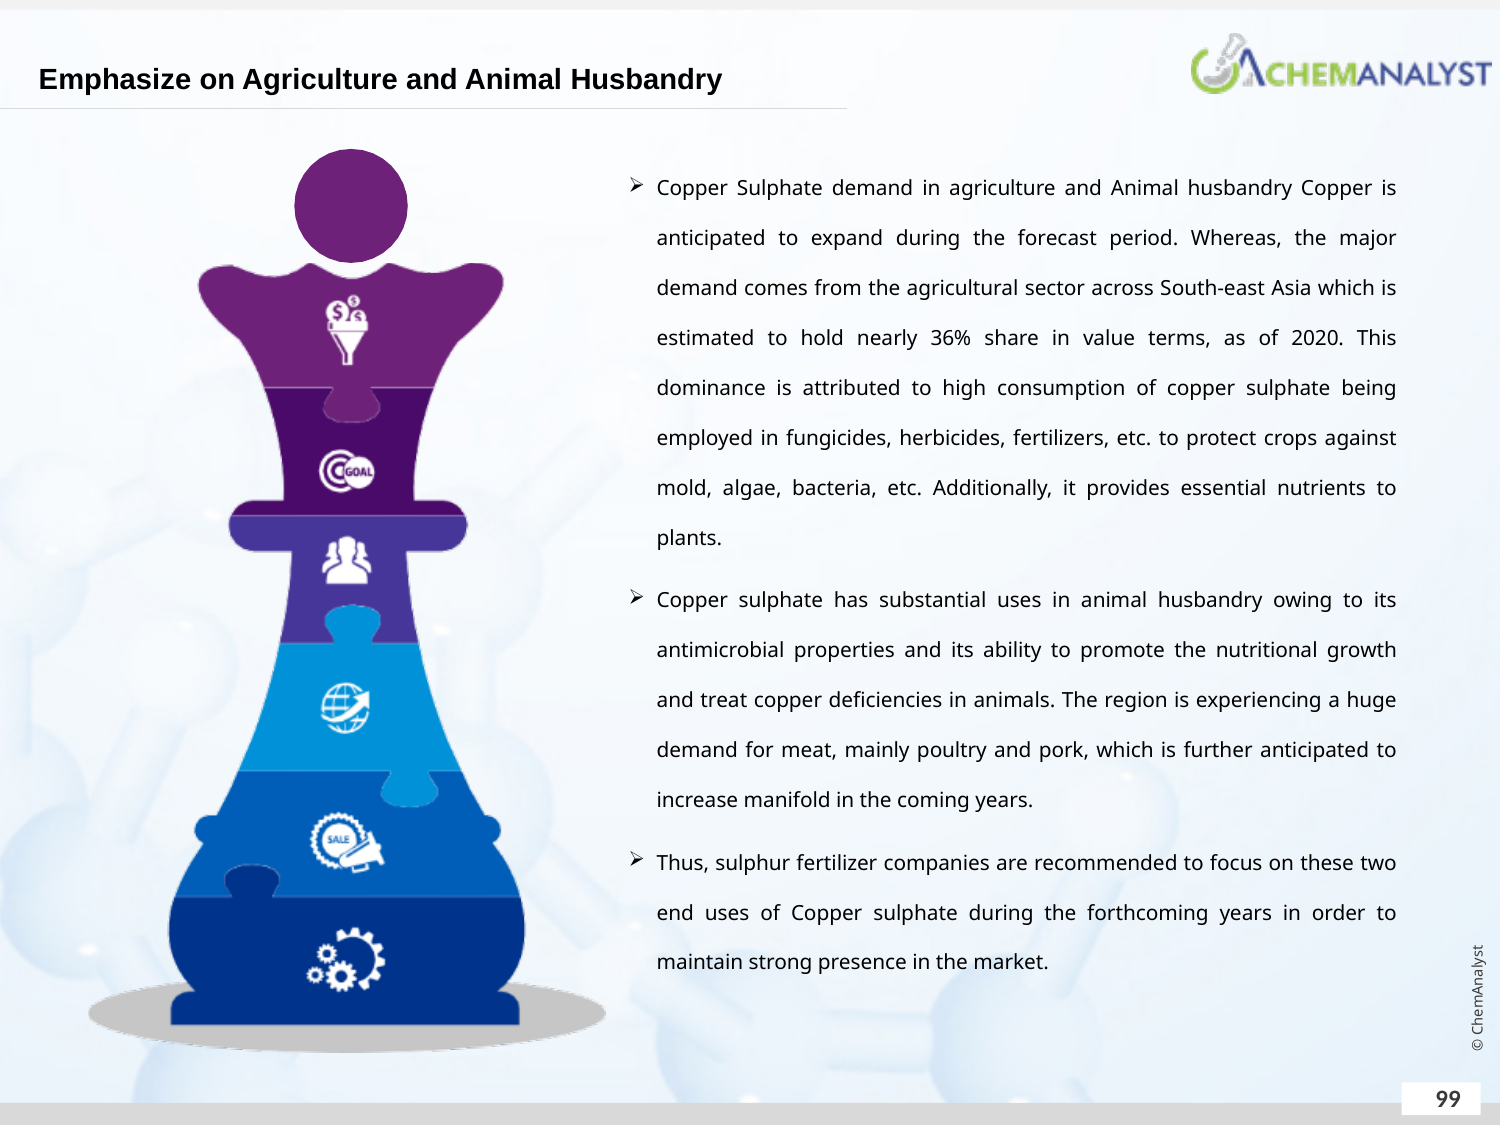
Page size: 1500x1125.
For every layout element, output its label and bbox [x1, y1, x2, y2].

picture [0, 10, 1500, 1102]
text_box [24, 52, 1460, 103]
text_box [613, 142, 1412, 982]
text_box [88, 148, 606, 1053]
